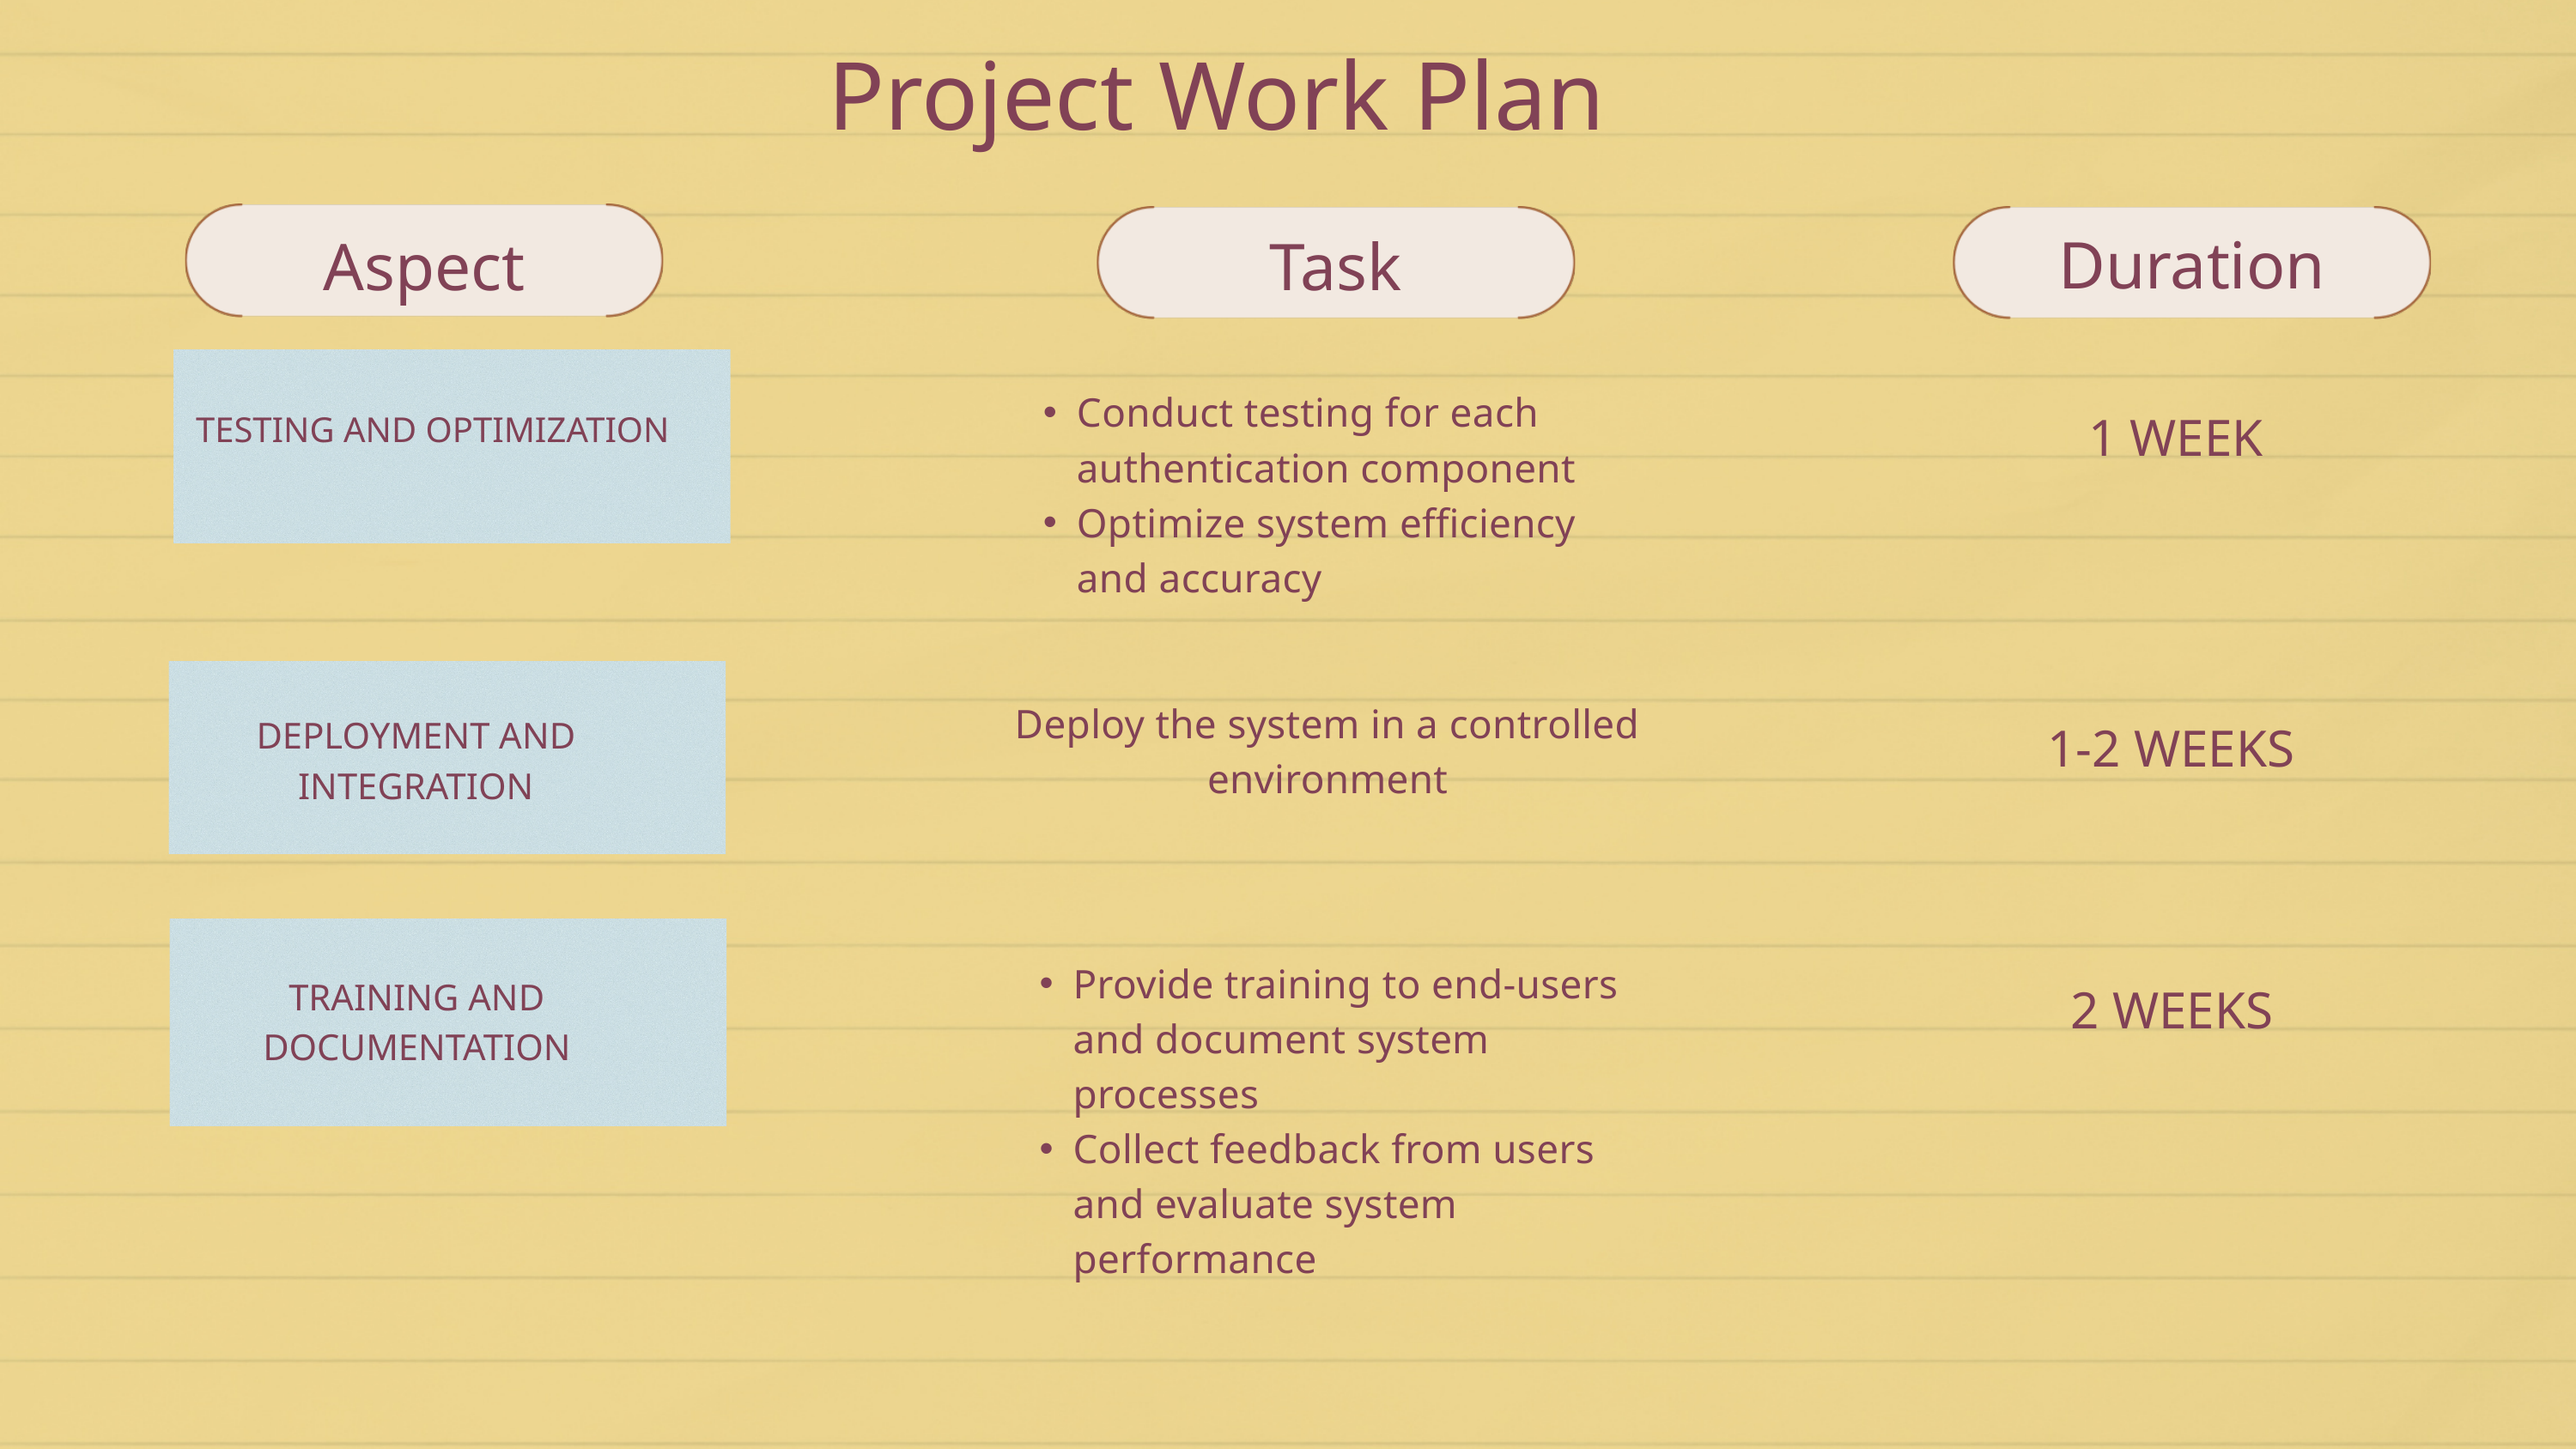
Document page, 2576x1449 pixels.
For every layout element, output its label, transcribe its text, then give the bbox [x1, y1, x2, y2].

text_box Aspect [185, 213, 664, 304]
text_box Project Work Plan [344, 17, 2089, 149]
text_box [1953, 206, 2432, 211]
text_box Duration [1953, 211, 2432, 302]
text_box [159, 660, 2494, 854]
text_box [173, 349, 2499, 597]
text_box [1953, 302, 2432, 320]
text_box Task [1097, 213, 1576, 304]
text_box [0, 0, 2576, 1449]
text_box [1097, 206, 1576, 213]
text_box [160, 919, 2495, 1302]
text_box [1097, 304, 1576, 320]
text_box [185, 304, 664, 318]
text_box [185, 203, 664, 213]
